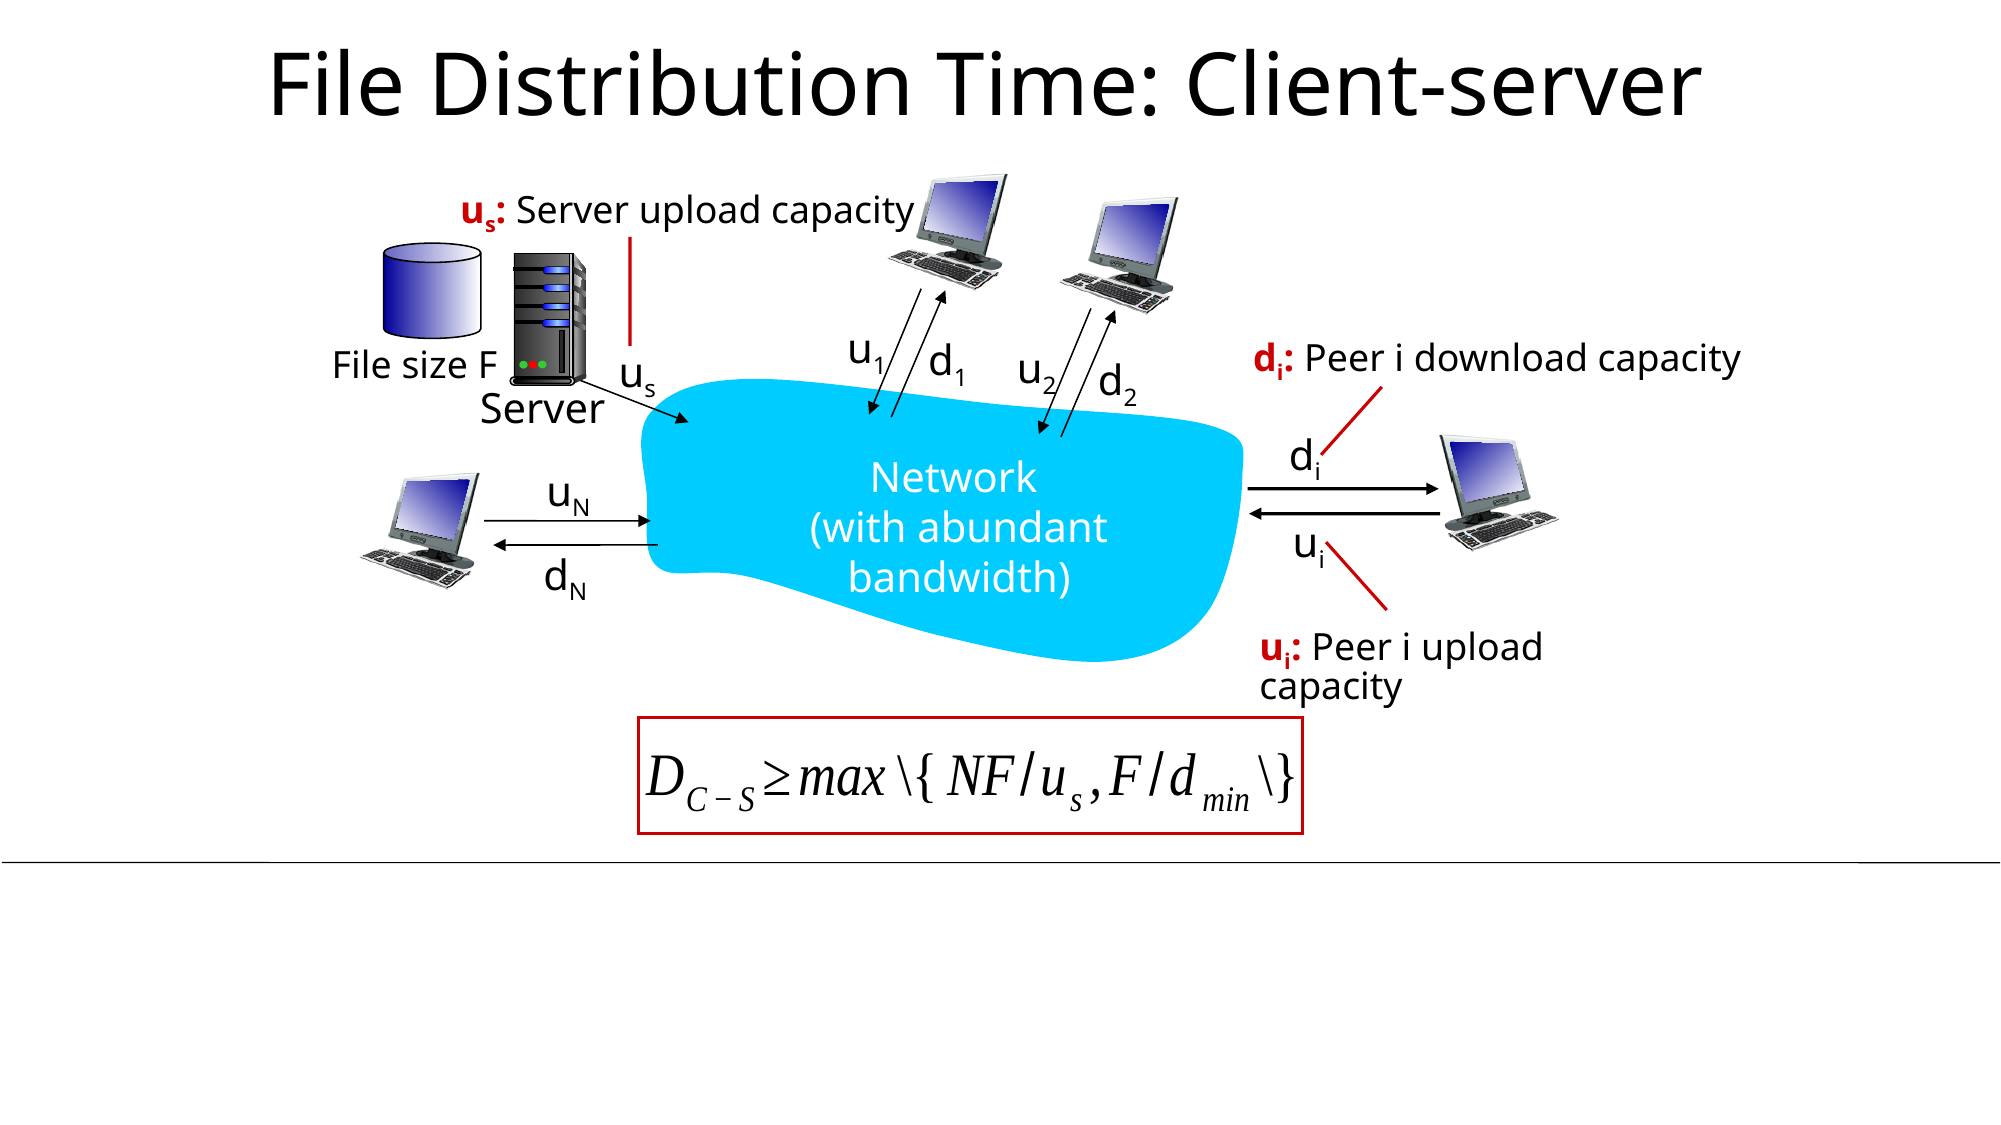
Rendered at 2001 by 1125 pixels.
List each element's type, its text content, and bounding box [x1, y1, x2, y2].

text_box ui: Peer i upload capacity [1244, 618, 1705, 715]
text_box File size F [300, 334, 530, 394]
text_box [383, 243, 481, 339]
text_box [1249, 507, 1277, 520]
text_box [493, 538, 528, 552]
title File Distribution Time: Client-server [123, 32, 1849, 142]
text_box [1374, 482, 1436, 496]
text_box us [603, 338, 671, 410]
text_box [1031, 191, 1183, 323]
text_box di: Peer i download capacity [1238, 329, 1766, 388]
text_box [859, 168, 1012, 300]
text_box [331, 467, 484, 598]
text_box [510, 253, 587, 386]
text_box [638, 717, 1303, 834]
text_box [851, 609, 1210, 662]
text_box [656, 410, 689, 424]
text_box uN [531, 456, 632, 529]
text_box di [1274, 421, 1374, 493]
text_box [632, 514, 651, 528]
text_box ui [1277, 508, 1378, 581]
text_box [641, 378, 1244, 574]
text_box us: Server upload capacity [445, 181, 859, 240]
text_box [1436, 429, 1589, 560]
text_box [832, 288, 1184, 437]
text_box Server [446, 374, 639, 440]
text_box Network (with abundant bandwidth) [684, 443, 1233, 609]
text_box dN [528, 541, 629, 613]
